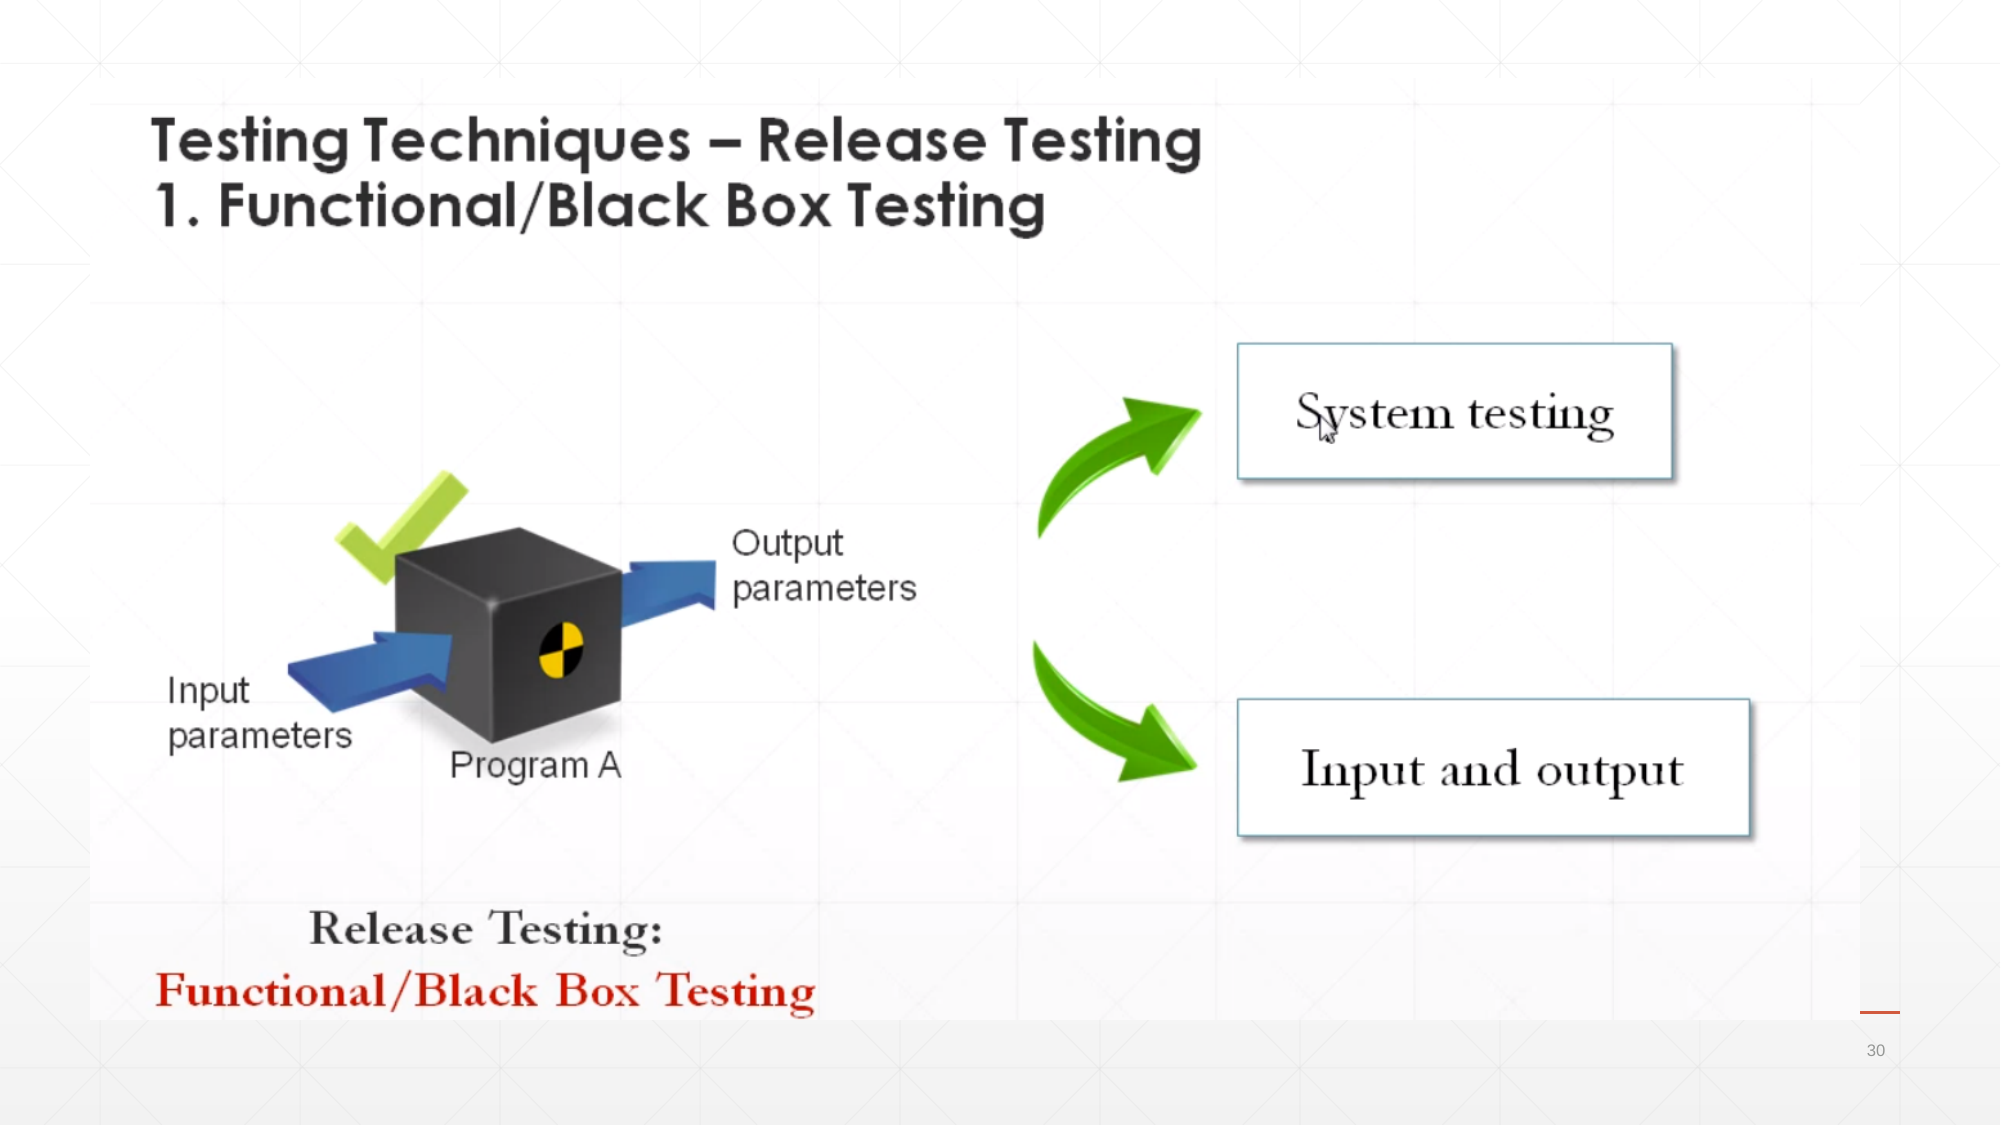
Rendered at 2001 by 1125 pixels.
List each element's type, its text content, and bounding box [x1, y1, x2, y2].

picture [89, 78, 1860, 1020]
slide_number 30 [1749, 1031, 1901, 1069]
